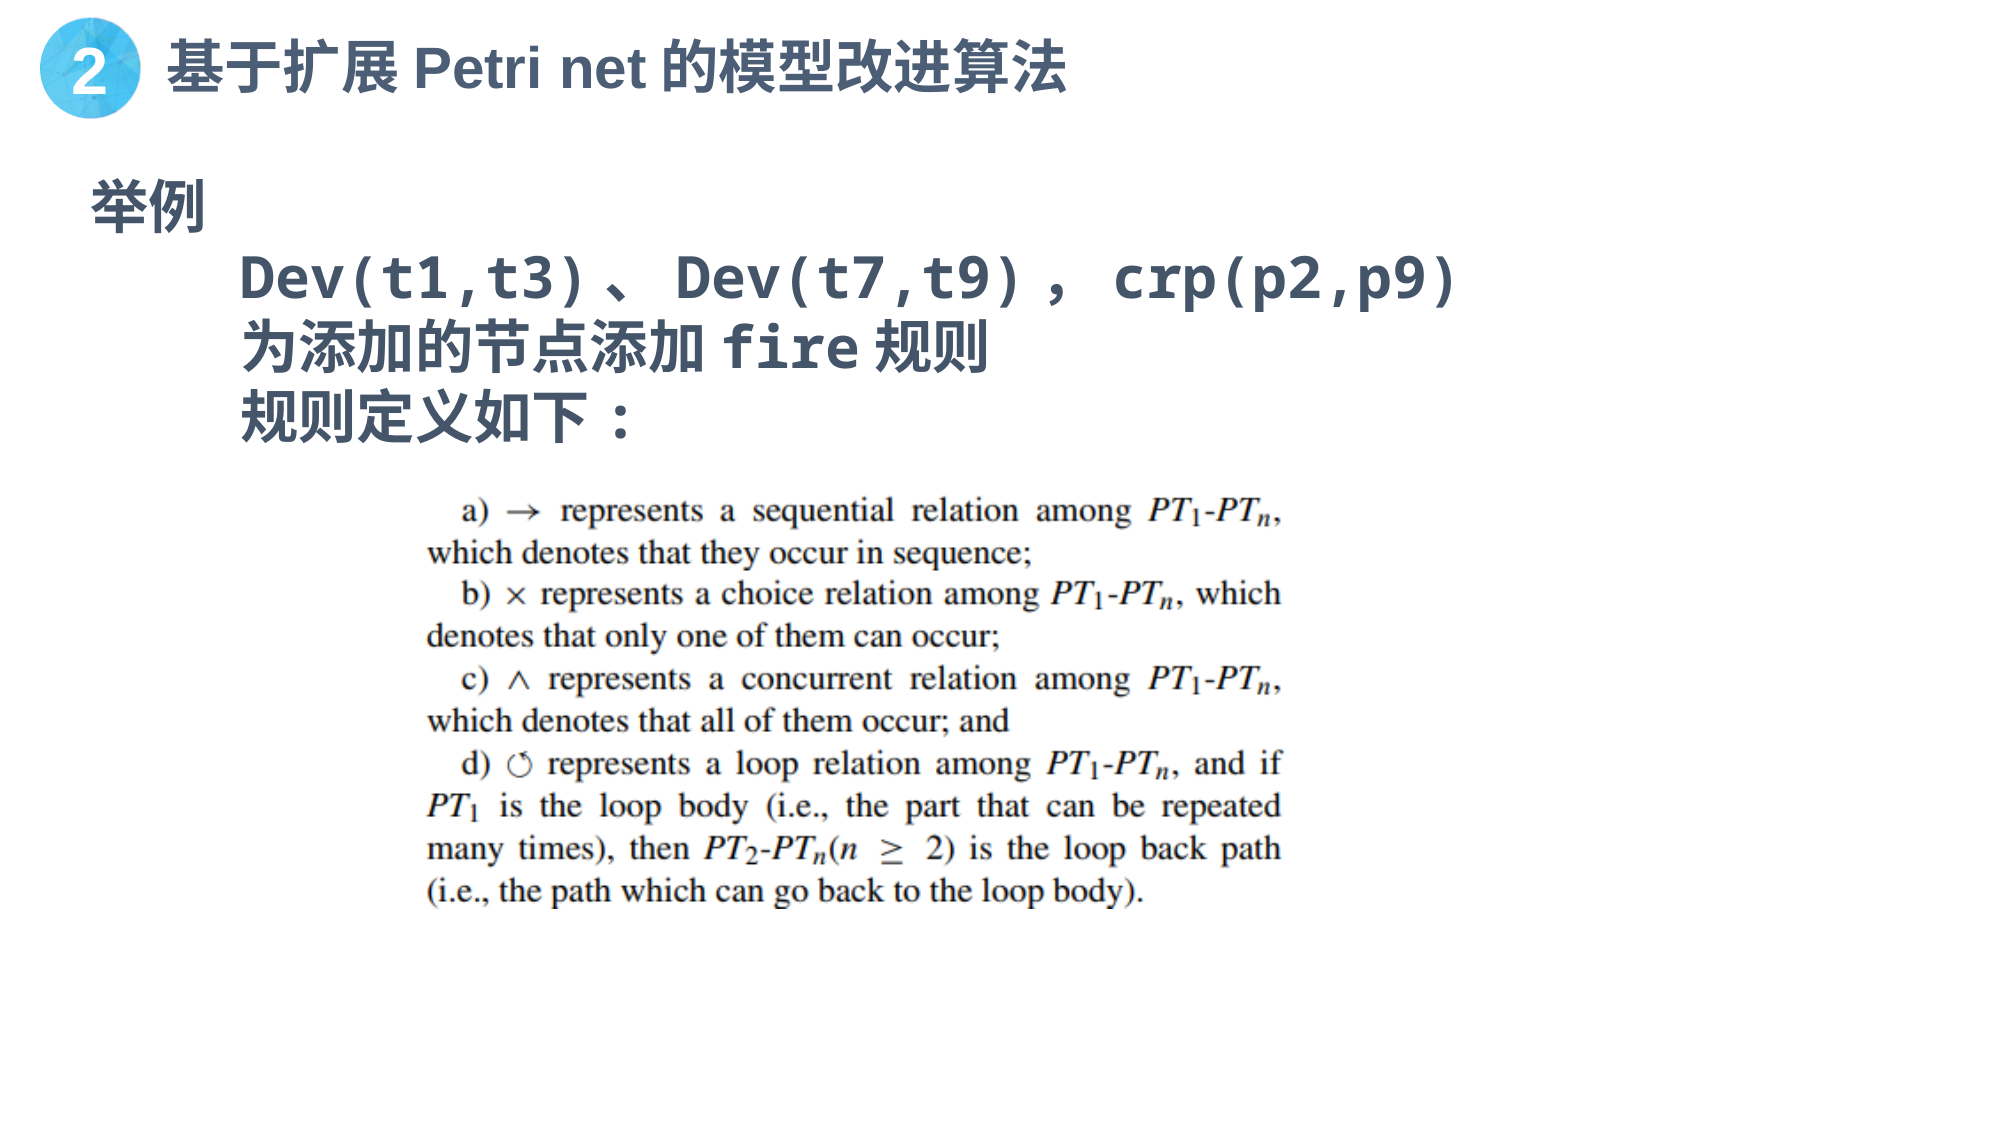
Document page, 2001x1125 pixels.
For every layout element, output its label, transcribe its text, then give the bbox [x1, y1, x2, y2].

picture [414, 493, 1325, 909]
text_box 举例 Dev(t1,t3)、Dev(t7,t9)，crp(p2,p9) 为添加的节点添加fire规则 规则定义如下: [75, 162, 1789, 738]
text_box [40, 18, 1200, 119]
